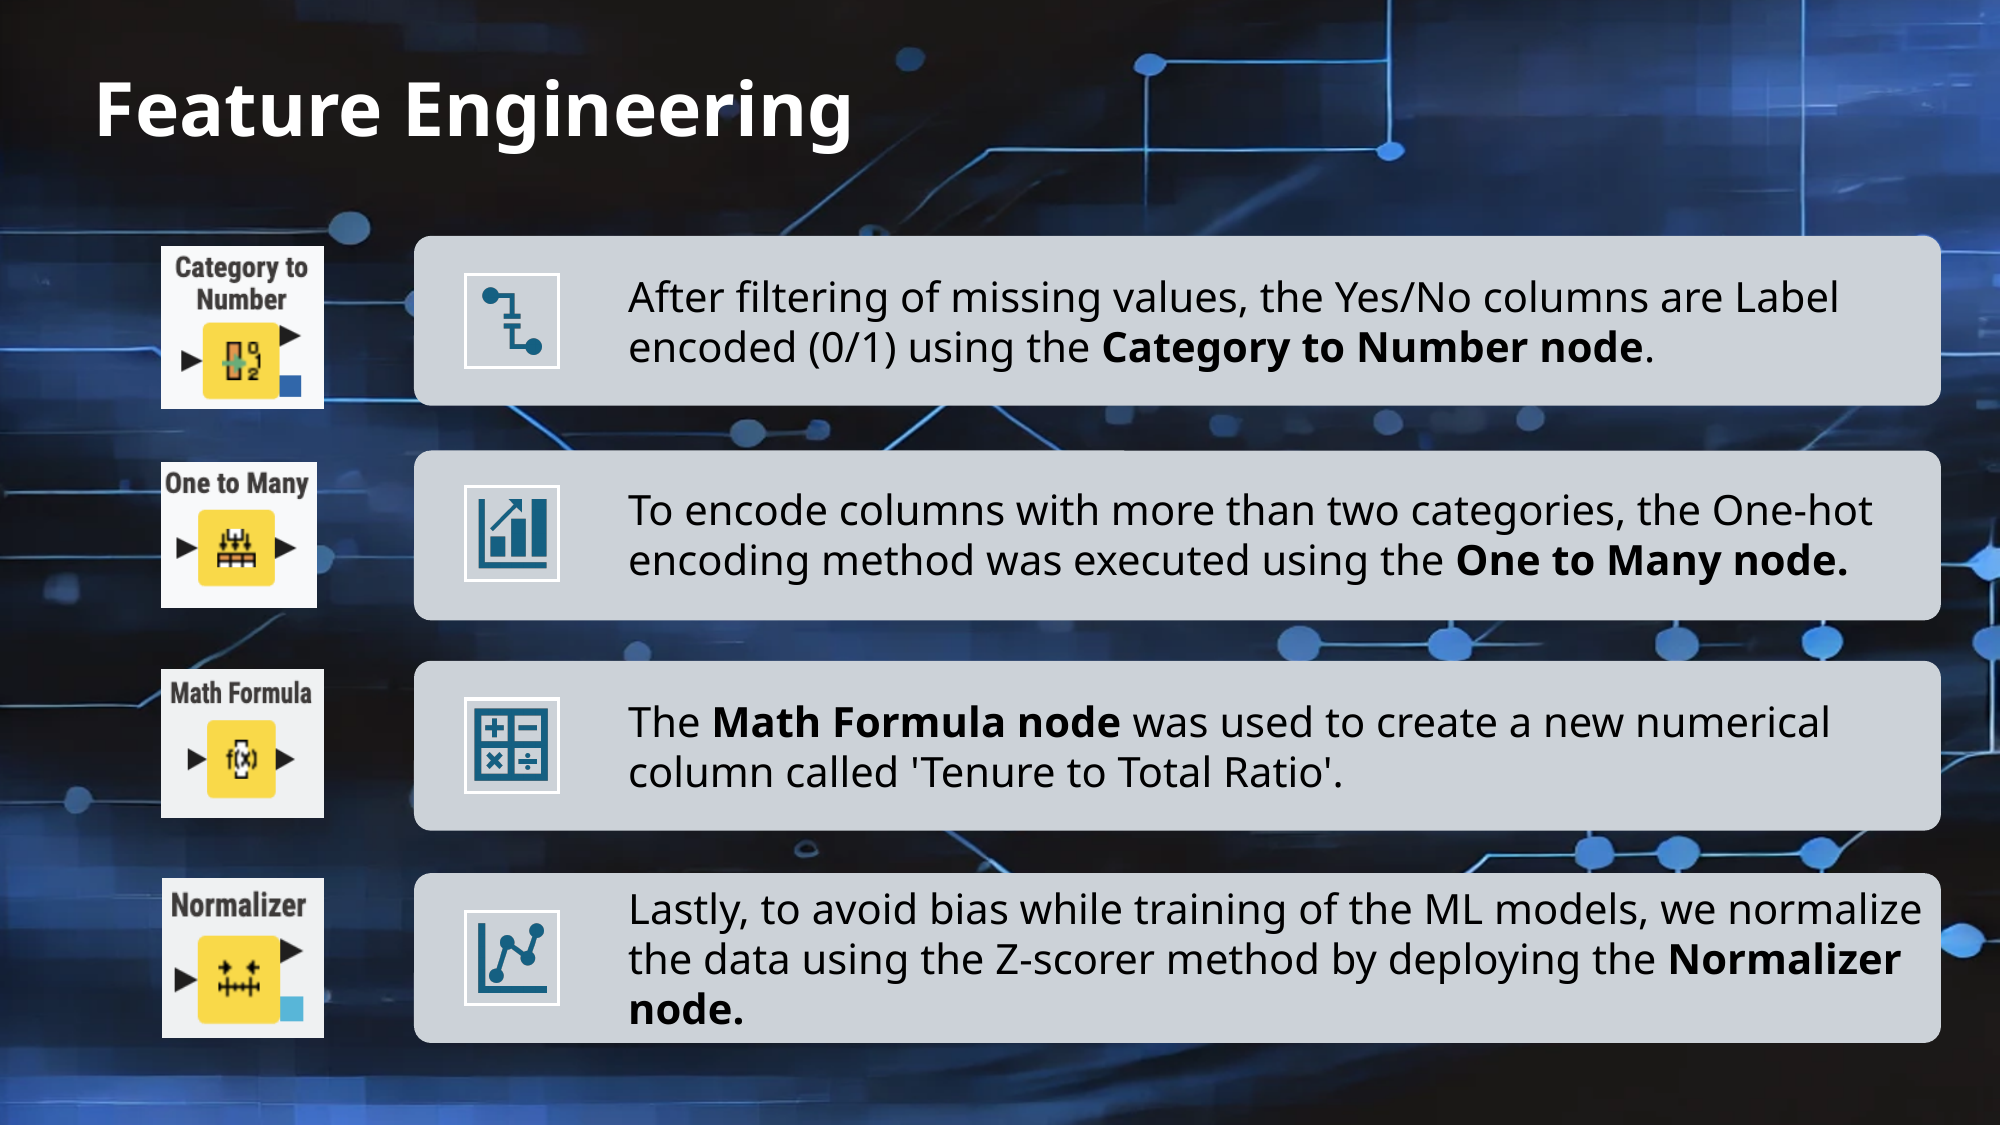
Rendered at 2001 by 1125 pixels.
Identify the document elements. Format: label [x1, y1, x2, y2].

picture [0, 0, 2000, 1125]
text_box [413, 235, 1942, 1044]
